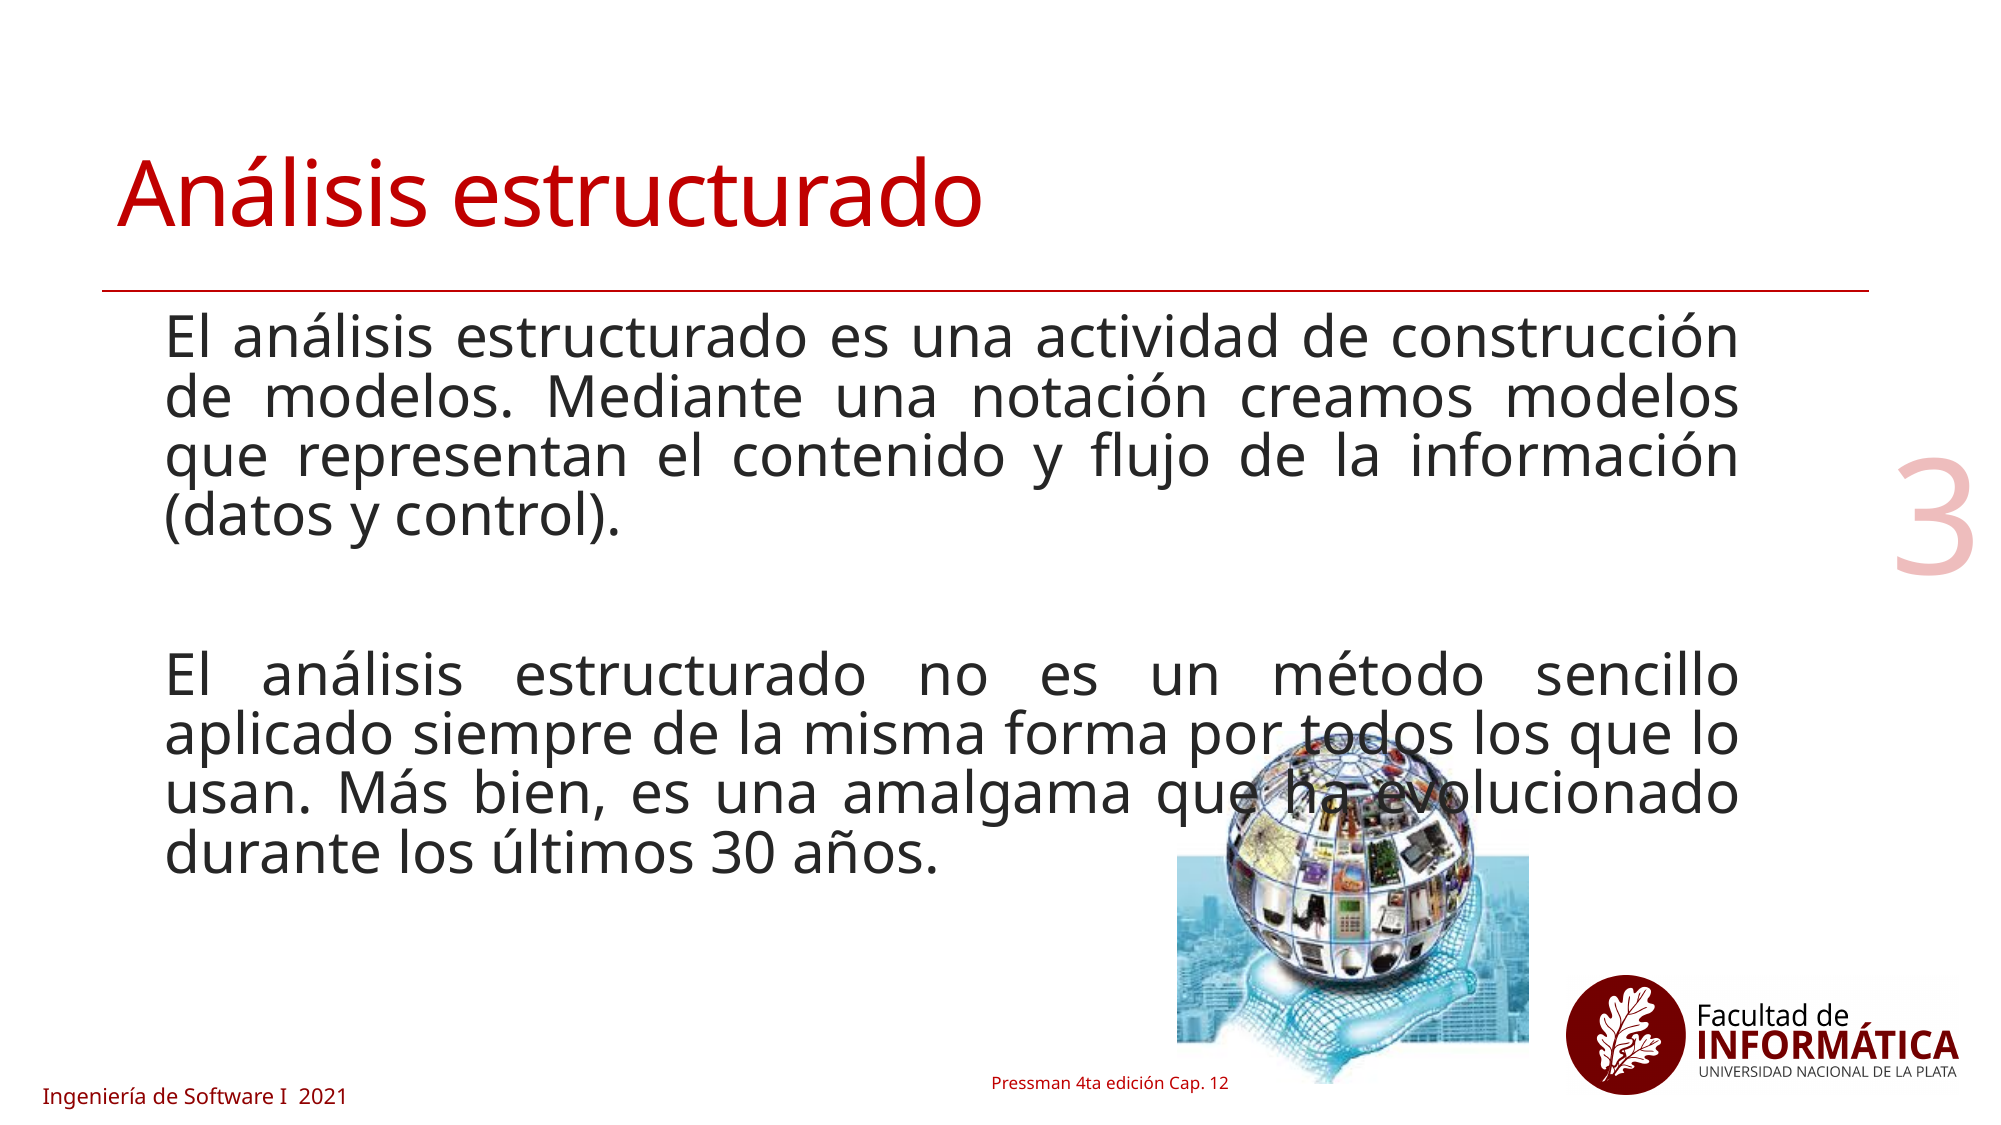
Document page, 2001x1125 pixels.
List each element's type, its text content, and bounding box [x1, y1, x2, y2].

footer Ingeniería de Software I 2021 [27, 1075, 382, 1111]
picture [1566, 975, 1959, 1095]
slide_number 3 [1756, 467, 1998, 640]
list El análisis estructurado es una actividad de construcción de modelos. Mediante una notación creamos modelos que representan el contenido y flujo de la información (datos y control). El análisis estructurado no es un método sencillo aplicado siempre de la misma forma por todos los que lo usan. Más bien, es una amalgama que ha evolucionado durante los últimos 30 años. [149, 302, 1756, 1038]
list Pressman 4ta edición Cap. 12 [976, 1067, 1332, 1118]
picture [1176, 731, 1529, 1084]
title Análisis estructurado [102, 105, 1870, 291]
